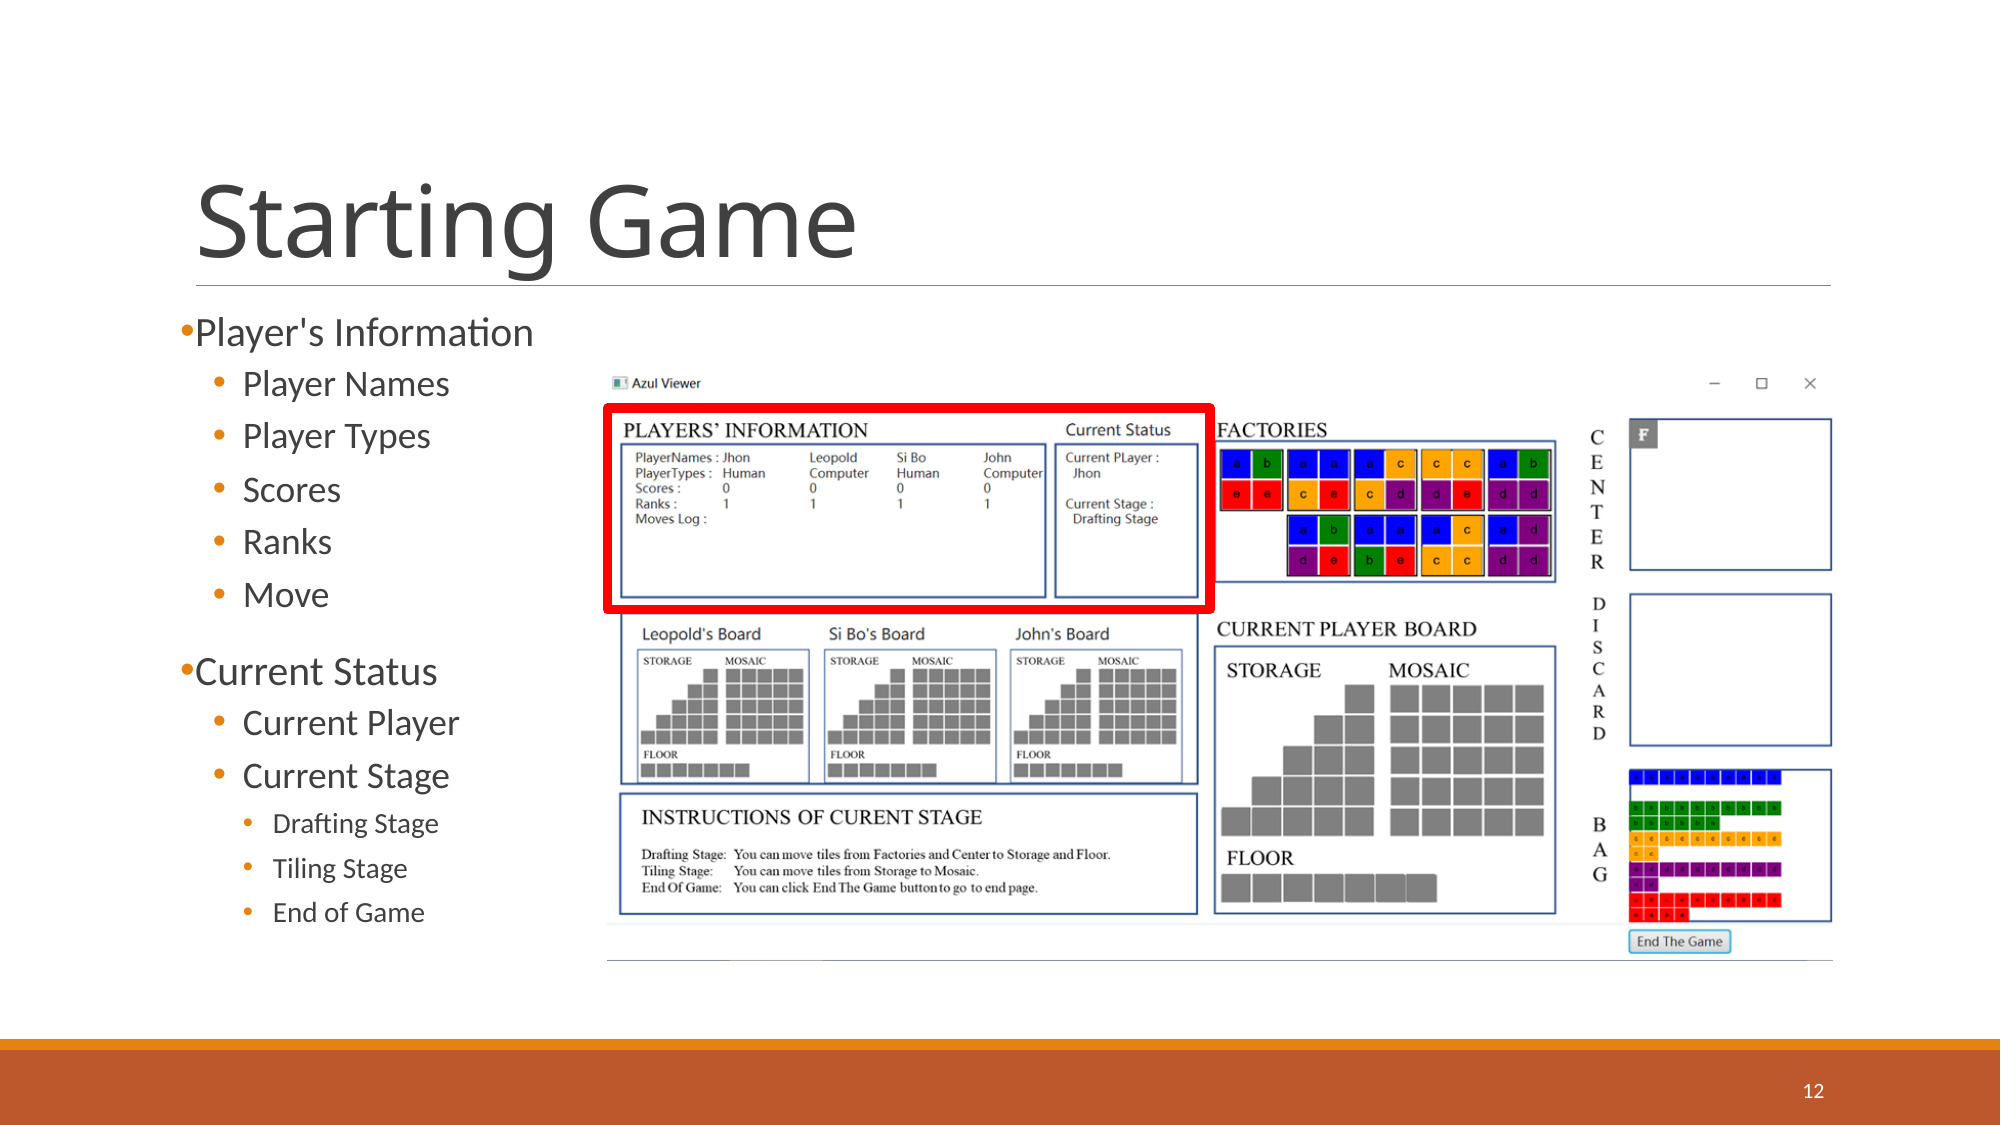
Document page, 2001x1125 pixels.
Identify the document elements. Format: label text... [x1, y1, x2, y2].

picture [606, 371, 1834, 961]
slide_number 12 [1624, 1059, 1840, 1120]
list Player's Information Player Names Player Types Scores Ranks Move Current Status Current Player Current Stage Drafting Stage Tiling Stage End of Game [180, 302, 1830, 963]
title Starting Game [180, 47, 1830, 285]
